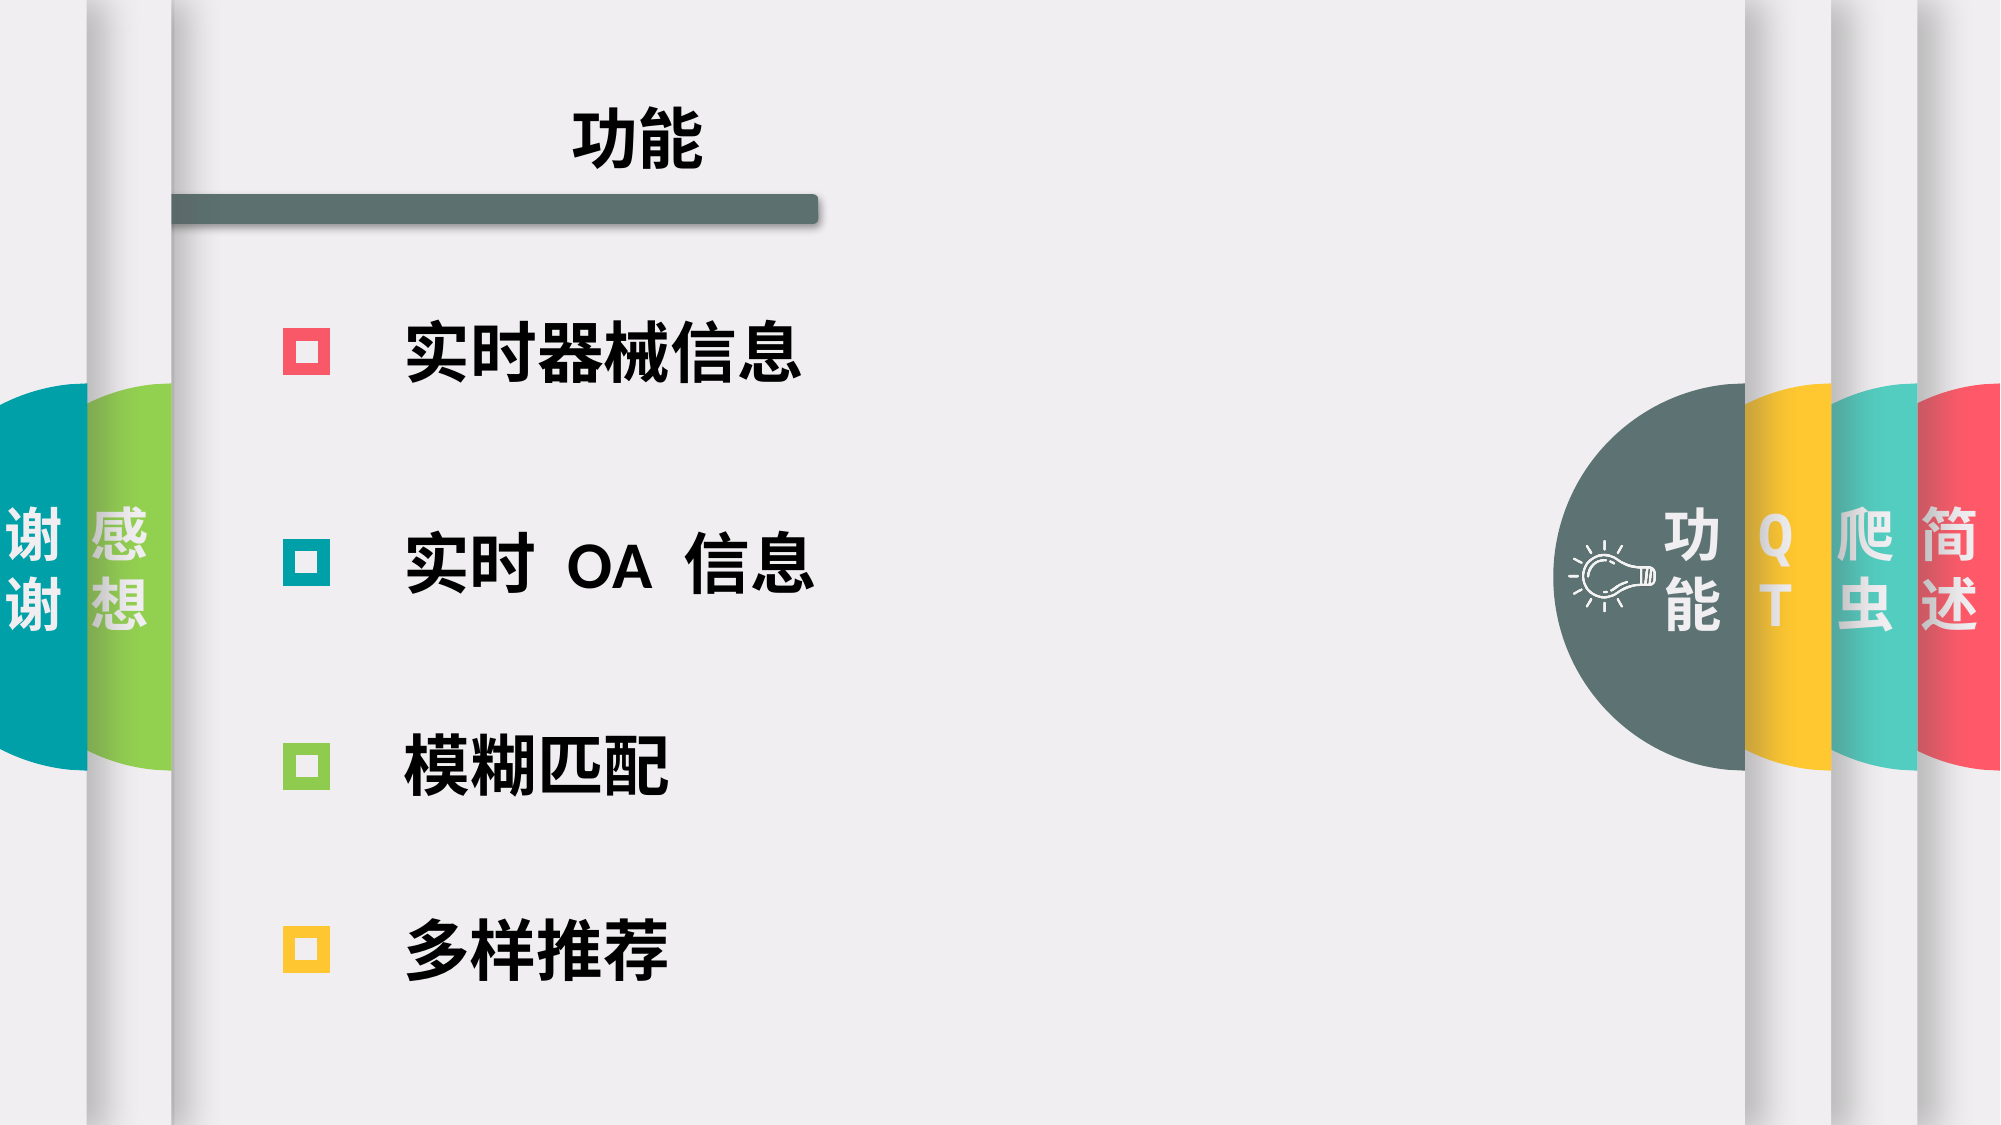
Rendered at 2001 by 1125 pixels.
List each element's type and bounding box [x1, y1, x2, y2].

text_box [1745, 0, 1832, 1125]
text_box [1918, 0, 2000, 1125]
text_box [174, 0, 1745, 1125]
text_box [0, 0, 88, 1125]
text_box [88, 0, 172, 1125]
text_box [1832, 0, 1918, 1125]
